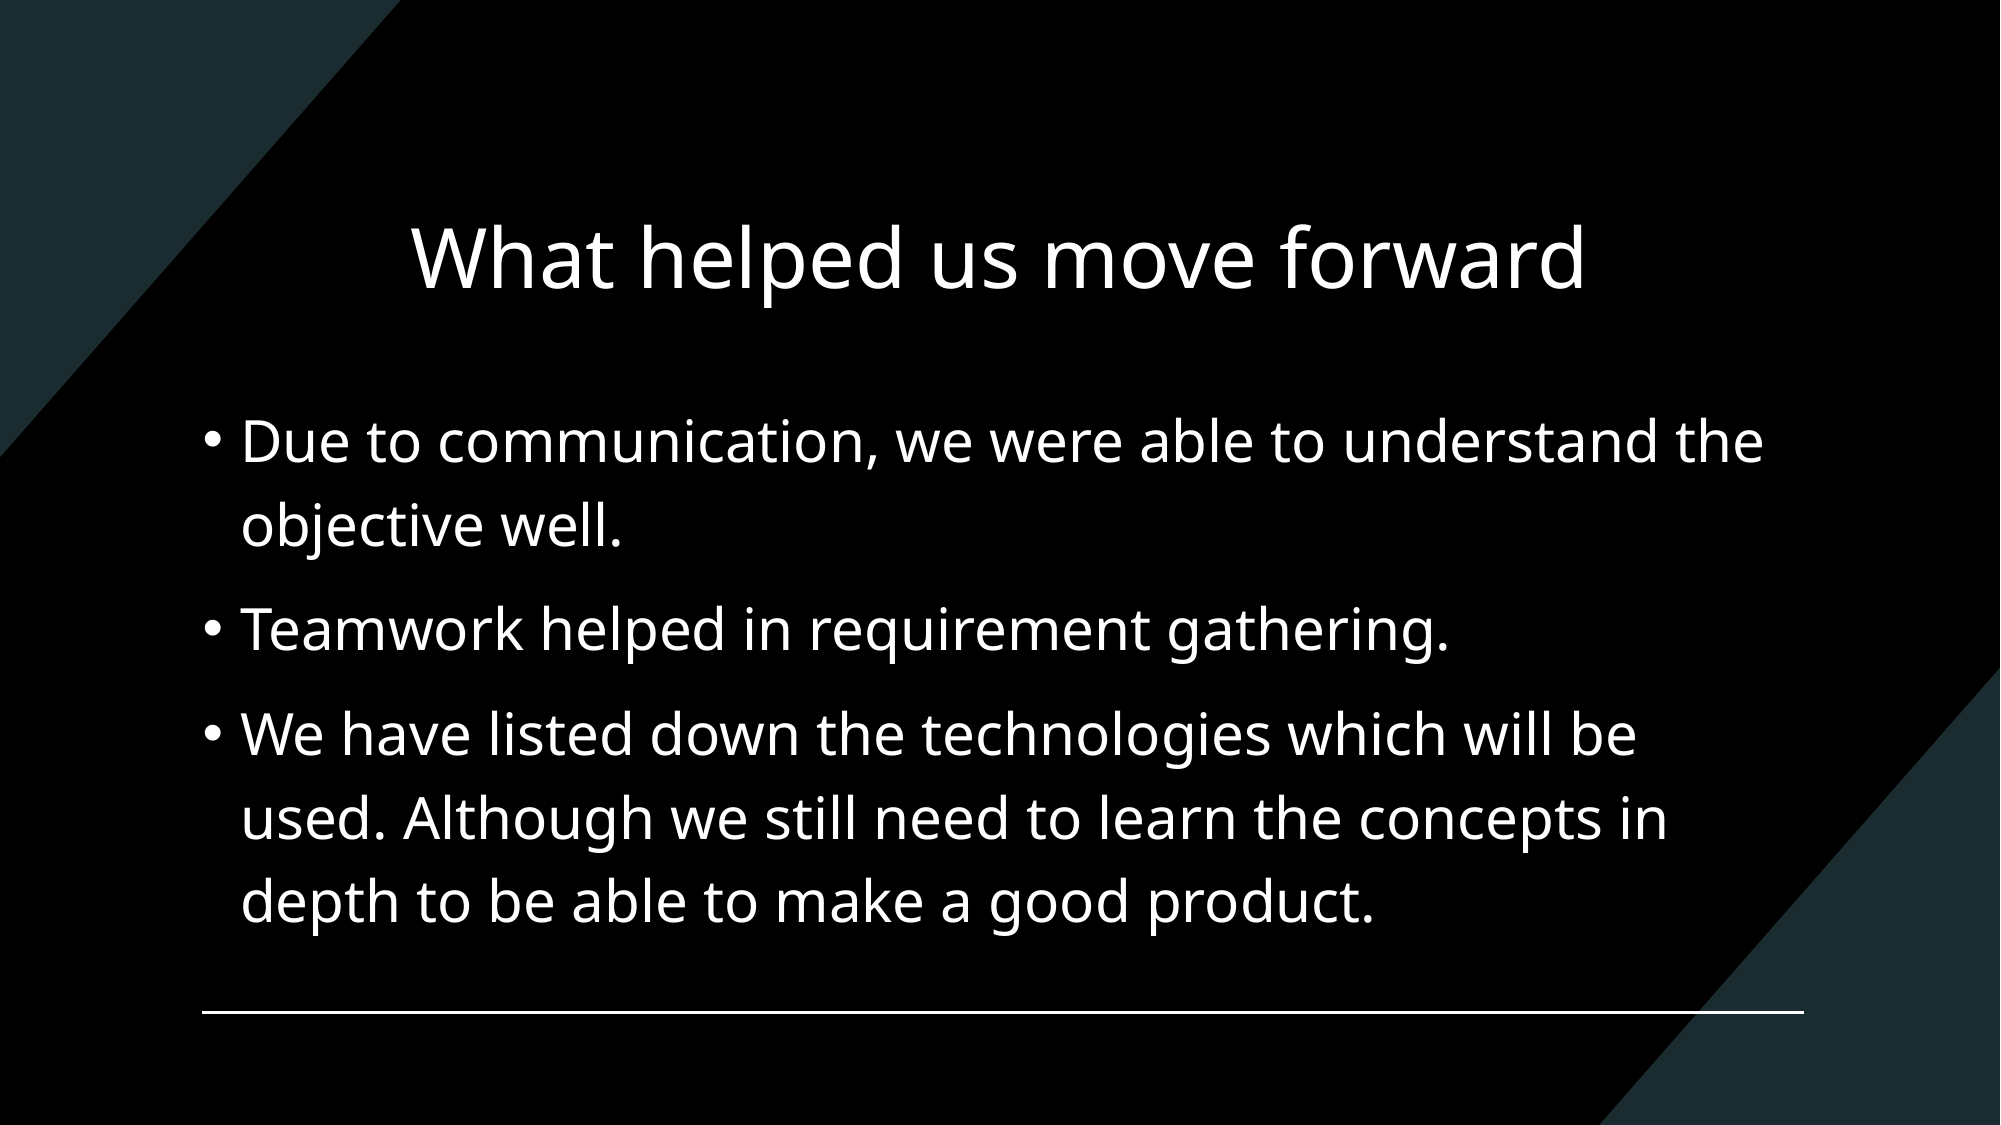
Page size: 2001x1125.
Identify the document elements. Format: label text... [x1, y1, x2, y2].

title What helped us move forward [187, 143, 1813, 367]
list Due to communication, we were able to understand the objective well. Teamwork helped in requirement gathering. We have listed down the technologies which will be used. Although we still need to learn the concepts in depth to be able to make a good product. [187, 382, 1813, 968]
